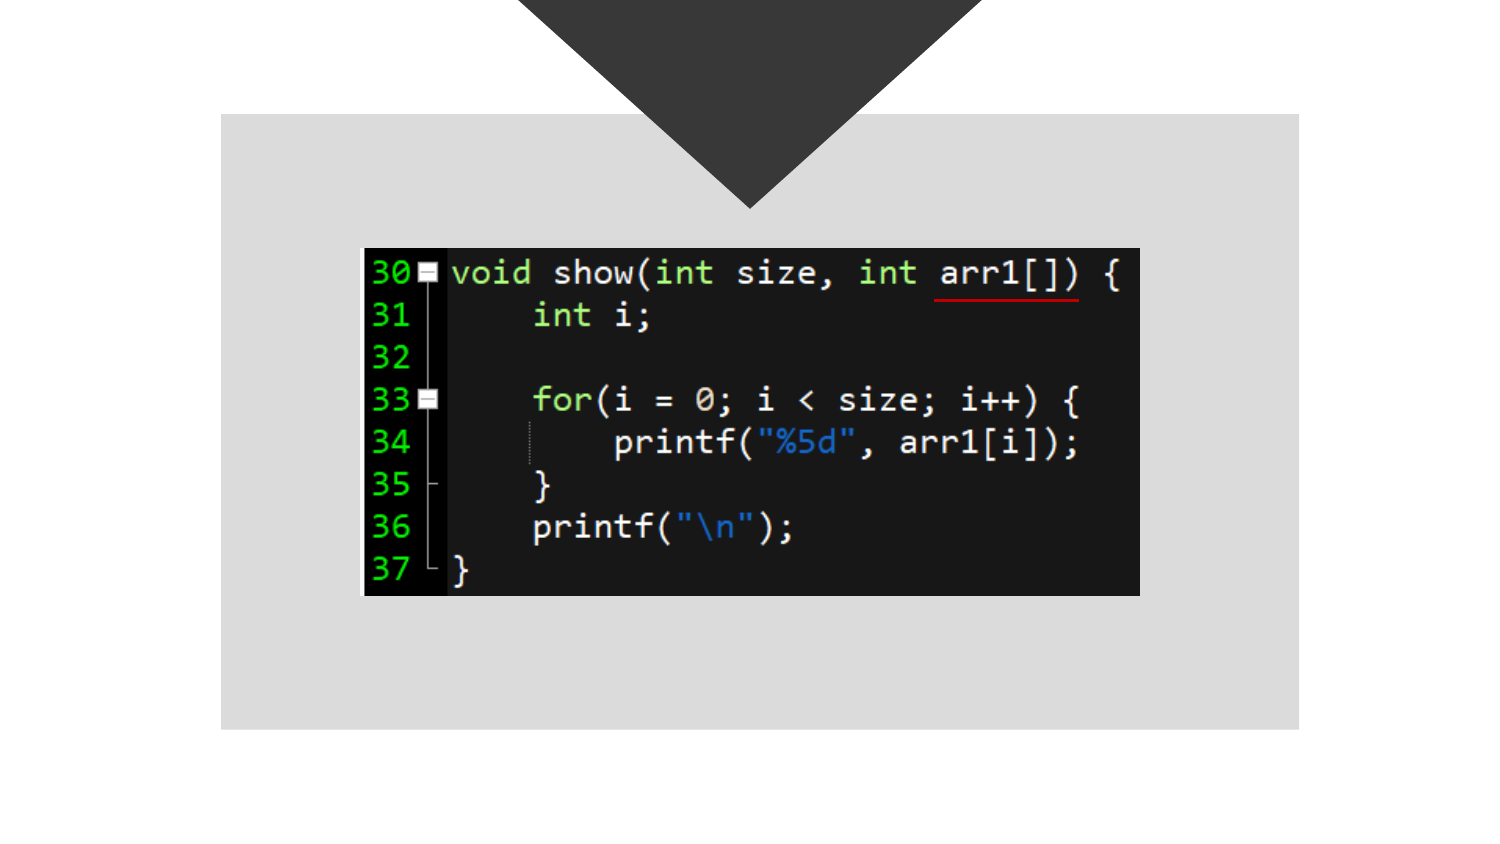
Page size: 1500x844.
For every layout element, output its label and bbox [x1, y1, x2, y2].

picture [360, 248, 1140, 596]
